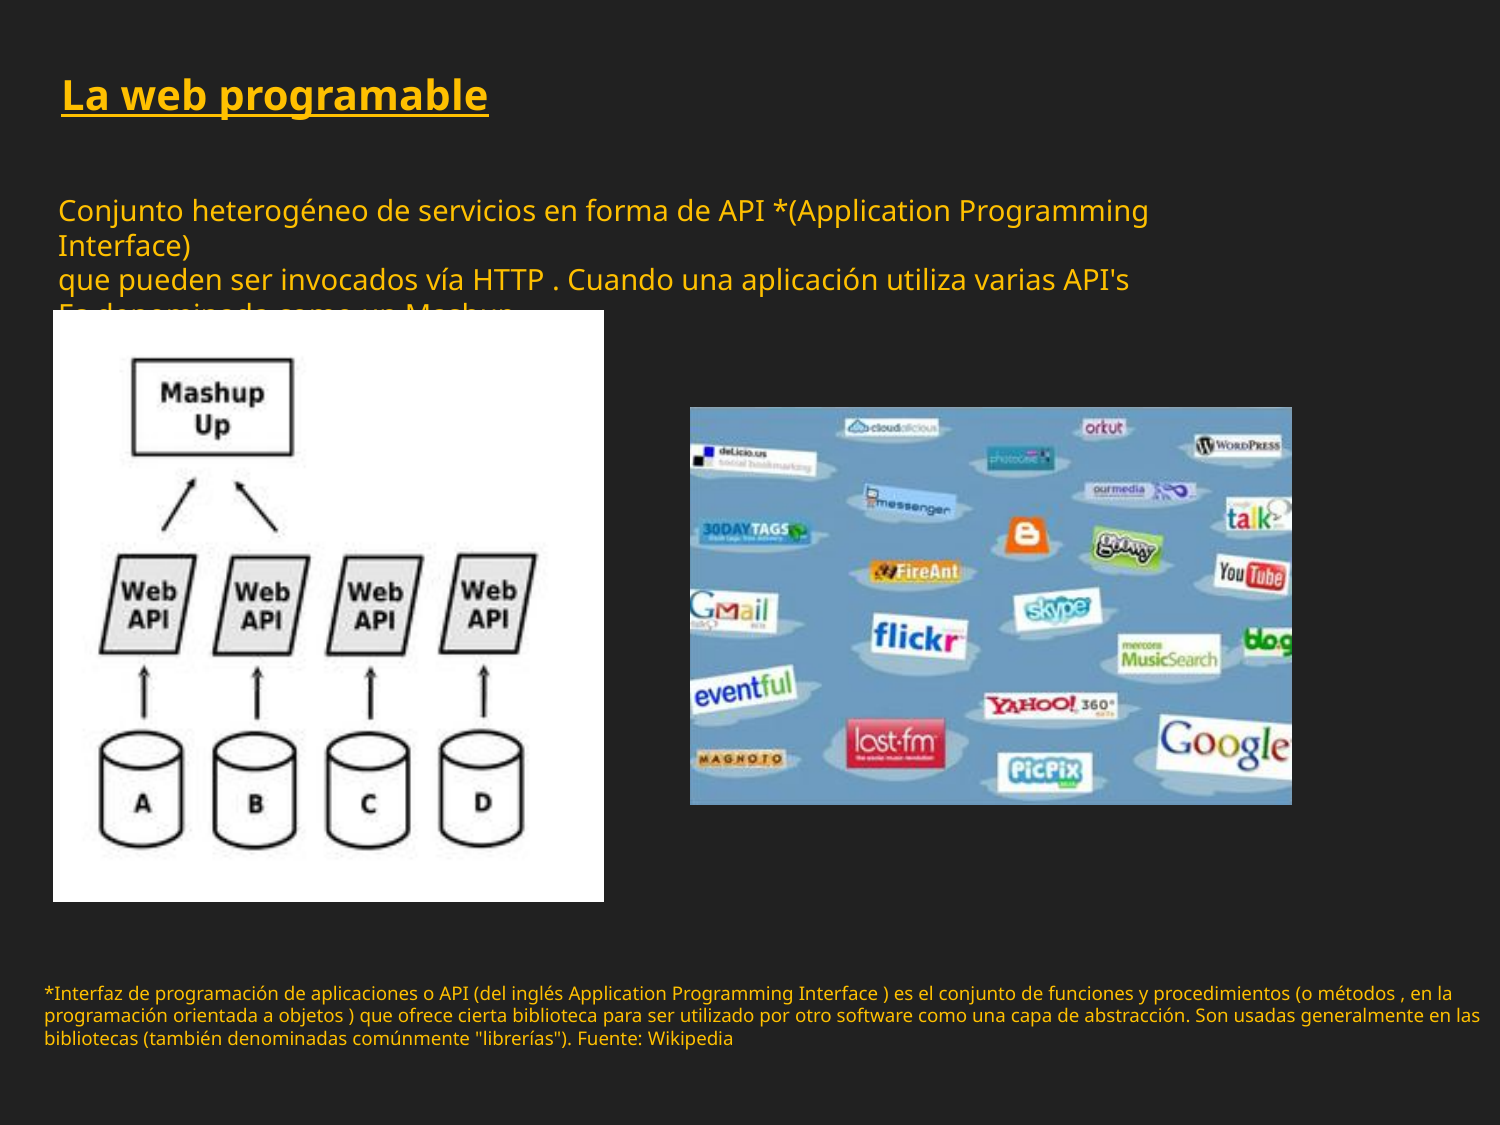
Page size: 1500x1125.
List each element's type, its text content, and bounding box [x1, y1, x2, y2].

text_box *Interfaz de programación de aplicaciones o API (del inglés Application Programming Interface ) es el conjunto de funciones y procedimientos (o métodos , en la programación orientada a objetos ) que ofrece cierta biblioteca para ser utilizado por otro software como una capa de abstracción. Son usadas generalmente en las bibliotecas (también denominadas comúnmente "librerías"). Fuente: Wikipedia [29, 972, 1500, 1079]
picture [690, 407, 1292, 806]
text_box Conjunto heterogéneo de servicios en forma de API *(Application Programming Interface) que pueden ser invocados vía HTTP . Cuando una aplicación utiliza varias API's Es denominada como un Mashup [43, 184, 1259, 339]
text_box La web programable [46, 61, 504, 127]
picture [52, 310, 605, 902]
